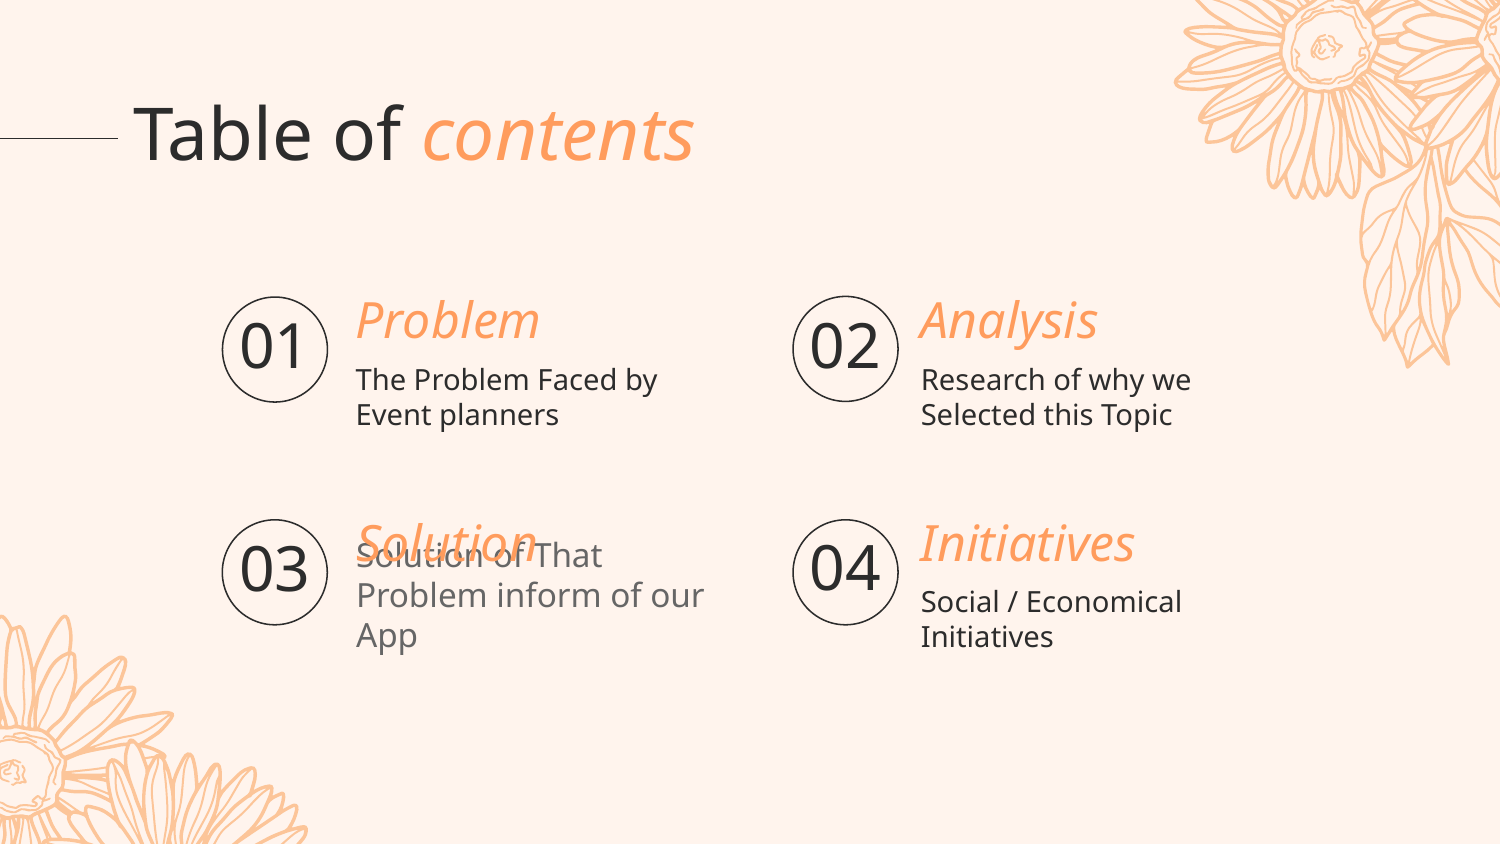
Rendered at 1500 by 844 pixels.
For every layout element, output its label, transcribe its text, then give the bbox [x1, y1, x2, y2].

text_box [798, 372, 893, 402]
text_box [236, 297, 314, 314]
subtitle Problem [340, 297, 720, 364]
title 03 [214, 538, 336, 595]
title 02 [785, 314, 906, 372]
text_box [806, 296, 885, 314]
subtitle Research of why we Selected this Topic [905, 364, 1286, 447]
subtitle Analysis [905, 297, 1286, 364]
title 04 [785, 537, 906, 595]
title 01 [214, 314, 336, 372]
subtitle Solution [340, 520, 721, 587]
text_box [227, 595, 323, 625]
title Table of contents [118, 72, 1382, 167]
text_box [227, 372, 323, 403]
text_box [235, 519, 315, 538]
subtitle The Problem Faced by Event planners [340, 364, 720, 447]
subtitle Initiatives [905, 520, 1286, 587]
subtitle Solution of That Problem inform of our App [340, 587, 721, 670]
text_box [806, 519, 885, 537]
text_box [798, 595, 893, 625]
subtitle Social / Economical Initiatives [905, 587, 1286, 669]
